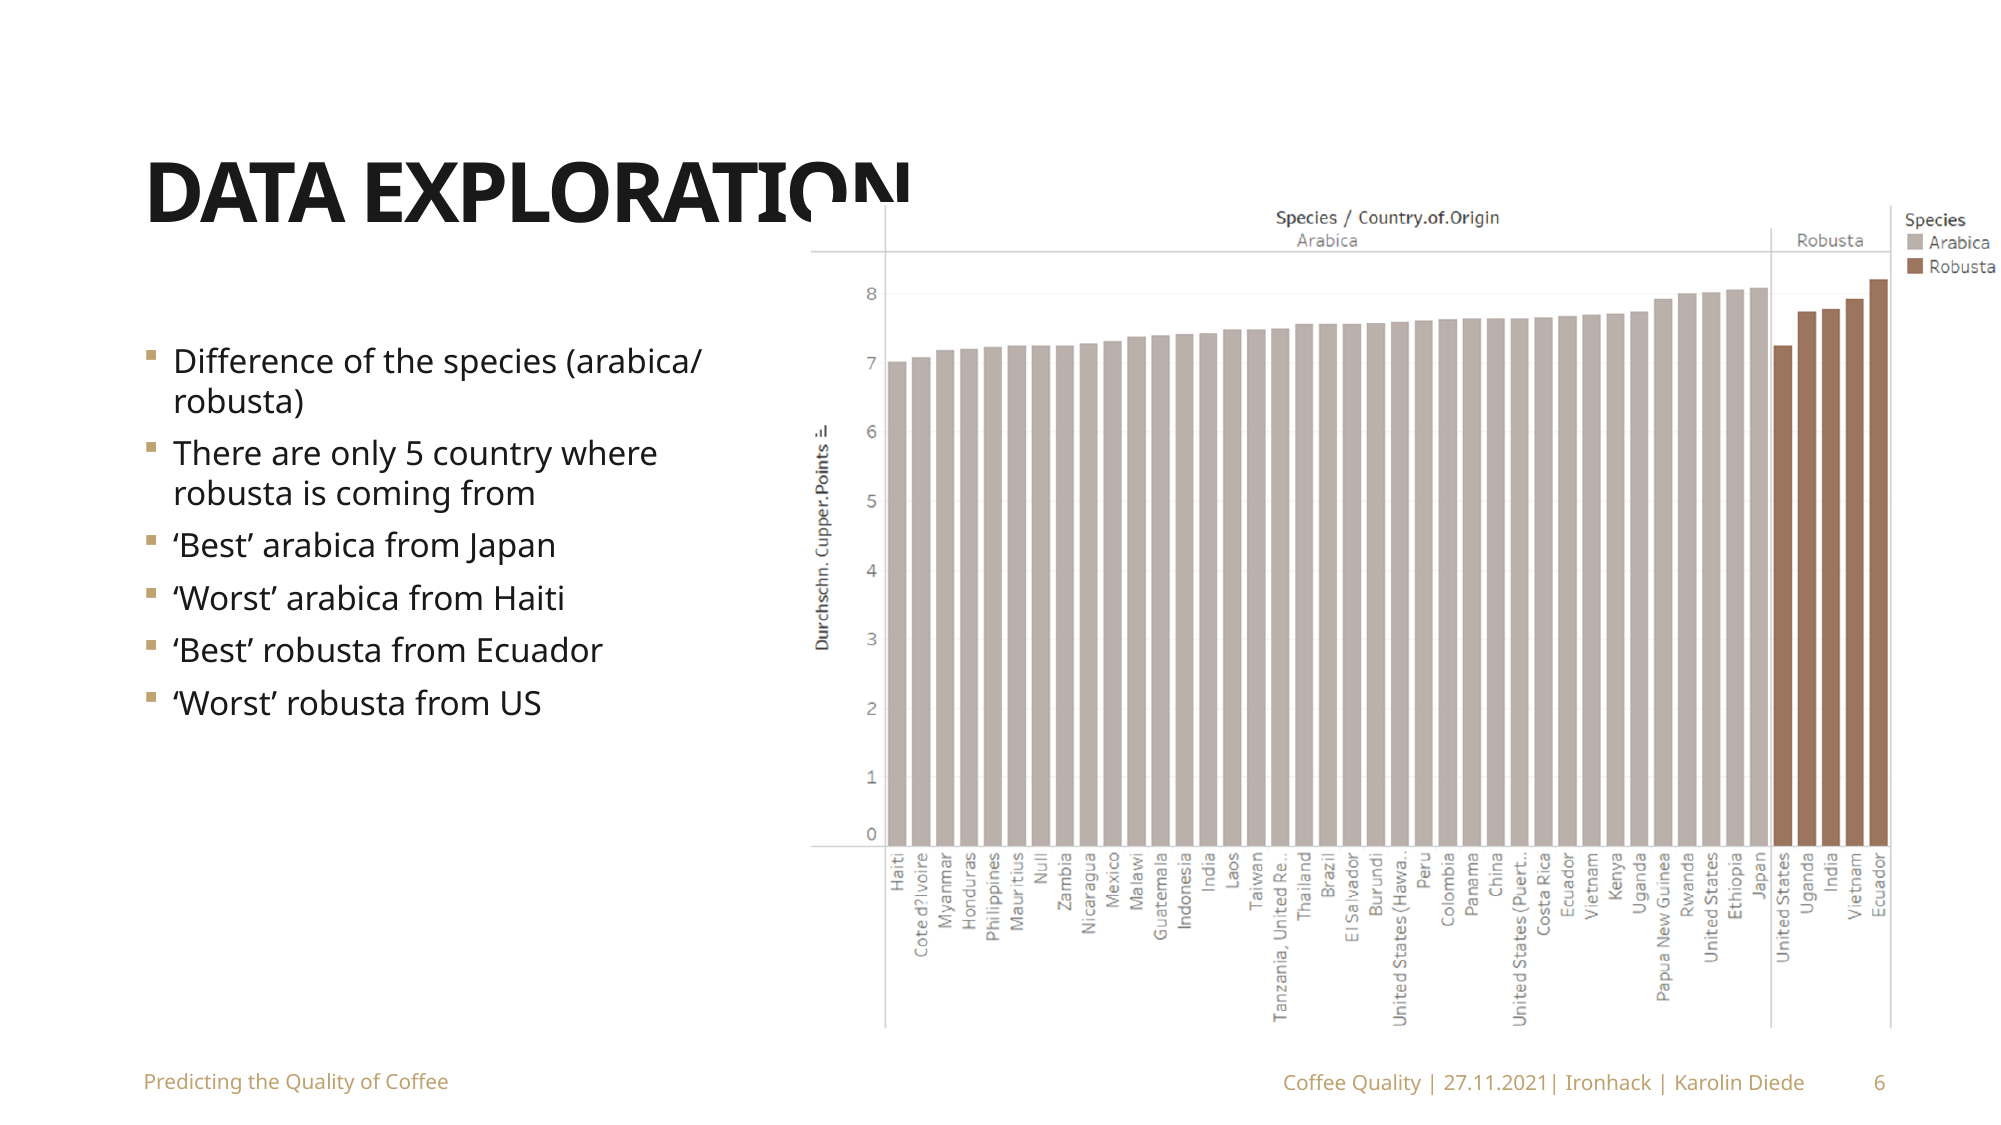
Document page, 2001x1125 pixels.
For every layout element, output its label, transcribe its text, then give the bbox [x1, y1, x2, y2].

text_box Difference of the species (arabica/ robusta) There are only 5 country where robusta is coming from ‘Best’ arabica from Japan ‘Worst’ arabica from Haiti ‘Best’ robusta from Ecuador ‘Worst’ robusta from US [143, 339, 742, 827]
title Data exploration [143, 149, 1670, 241]
footer Predicting the Quality of Coffee [143, 1070, 819, 1096]
picture [811, 202, 2000, 1030]
